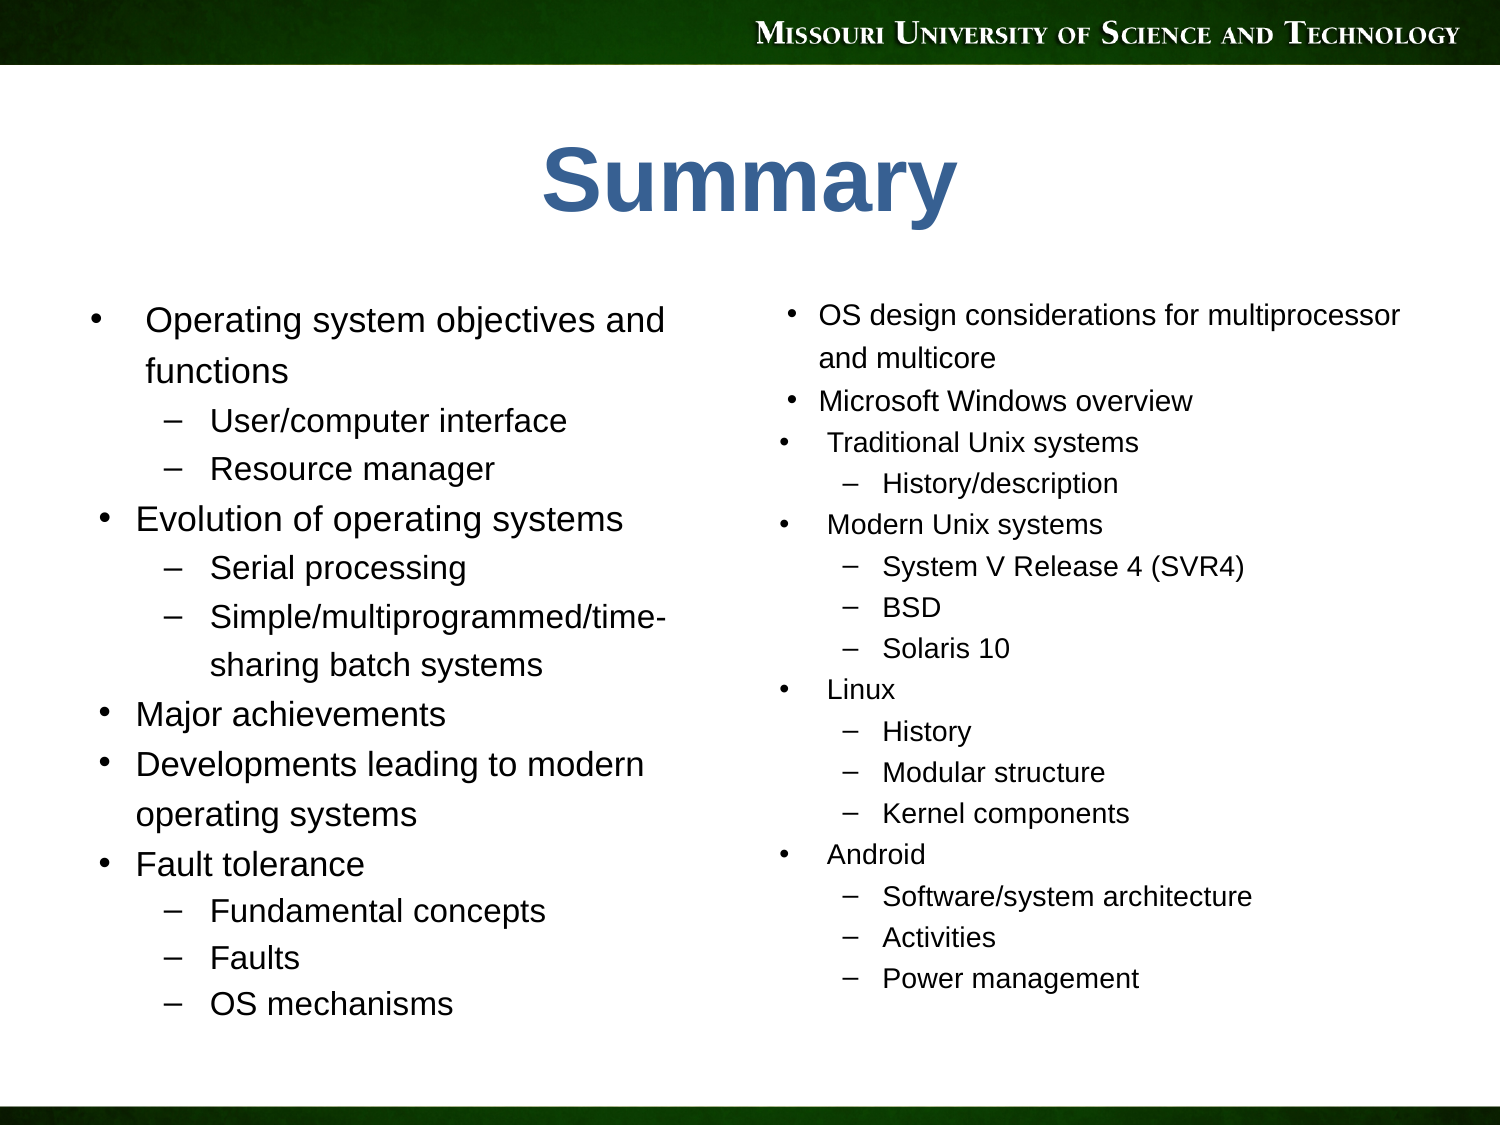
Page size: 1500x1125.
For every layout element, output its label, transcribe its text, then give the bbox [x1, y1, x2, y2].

list OS design considerations for multiprocessor and multicore Microsoft Windows overview Traditional Unix systems History/description Modern Unix systems System V Release 4 (SVR4) BSD Solaris 10 Linux History Modular structure Kernel components Android Software/system architecture Activities Power management [764, 280, 1452, 1006]
list Operating system objectives and functions User/computer interface Resource manager Evolution of operating systems Serial processing Simple/multiprogrammed/time-sharing batch systems Major achievements Developments leading to modern operating systems Fault tolerance Fundamental concepts Faults OS mechanisms [75, 280, 709, 1031]
picture [0, 0, 1500, 1125]
title Summary [75, 81, 1425, 269]
